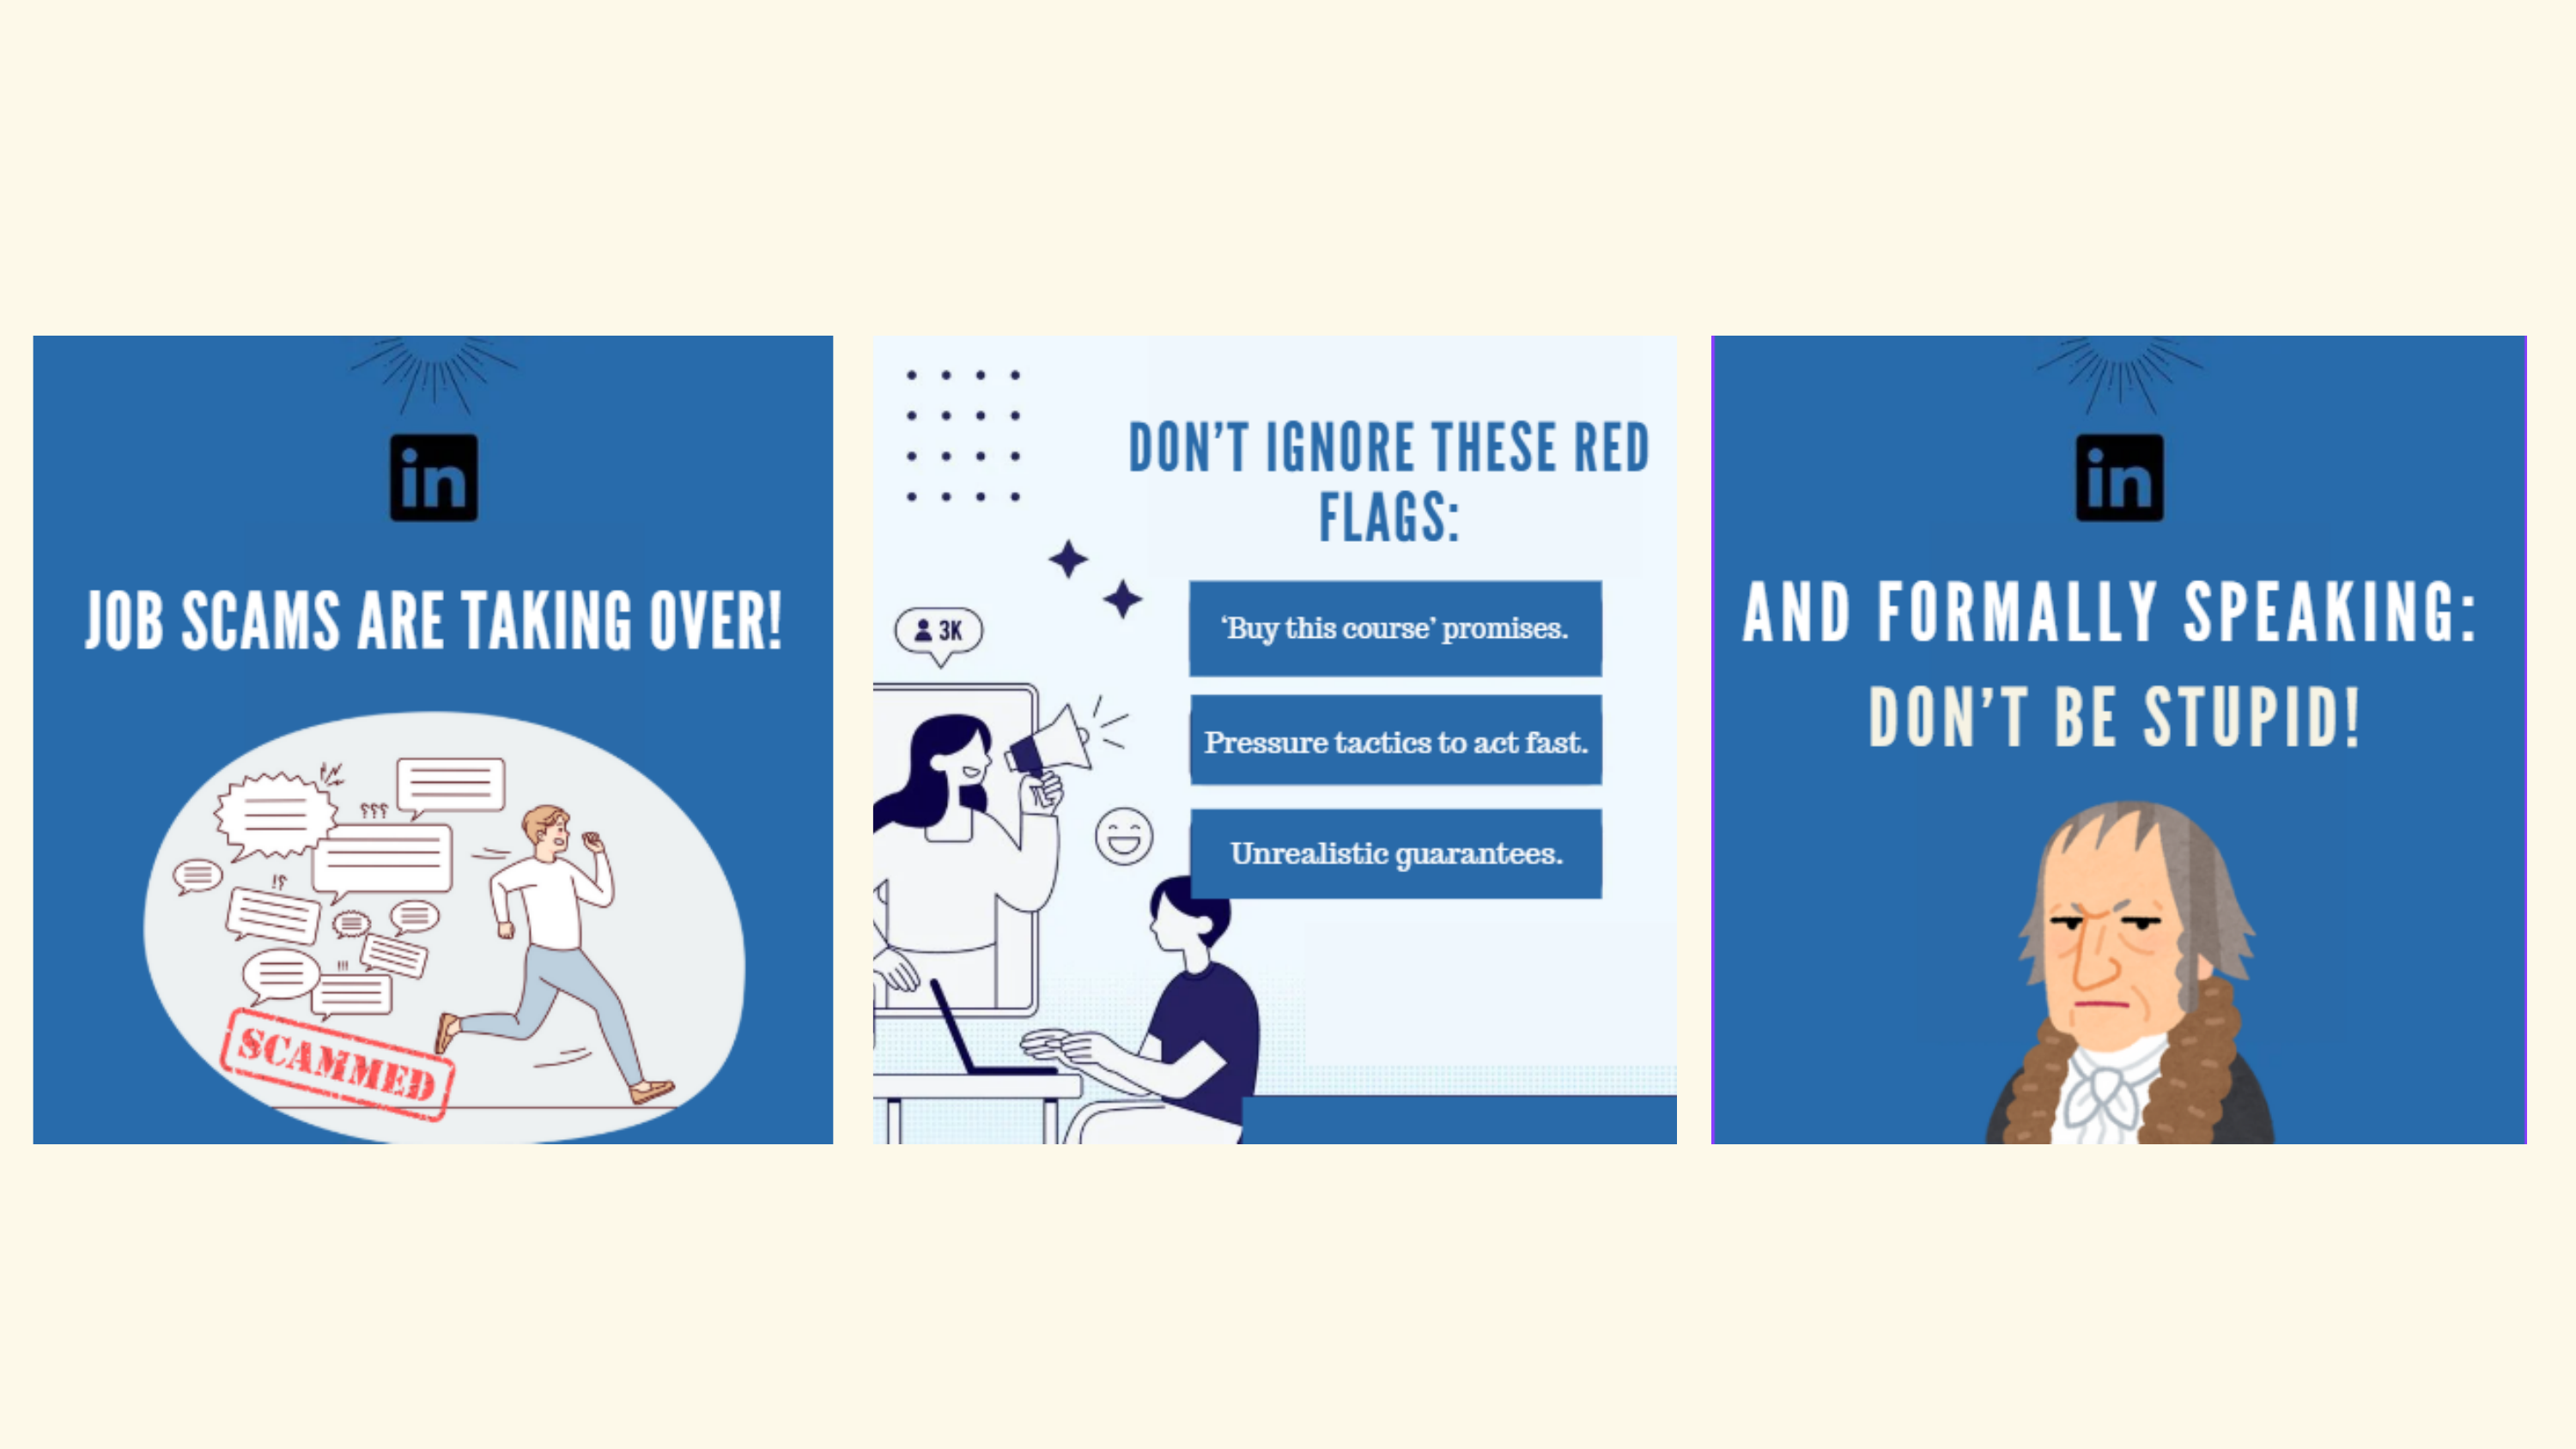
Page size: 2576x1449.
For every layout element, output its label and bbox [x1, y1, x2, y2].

text_box [33, 682, 834, 1144]
text_box [0, 0, 1994, 673]
text_box [872, 682, 1677, 1144]
text_box [1711, 336, 2527, 1144]
